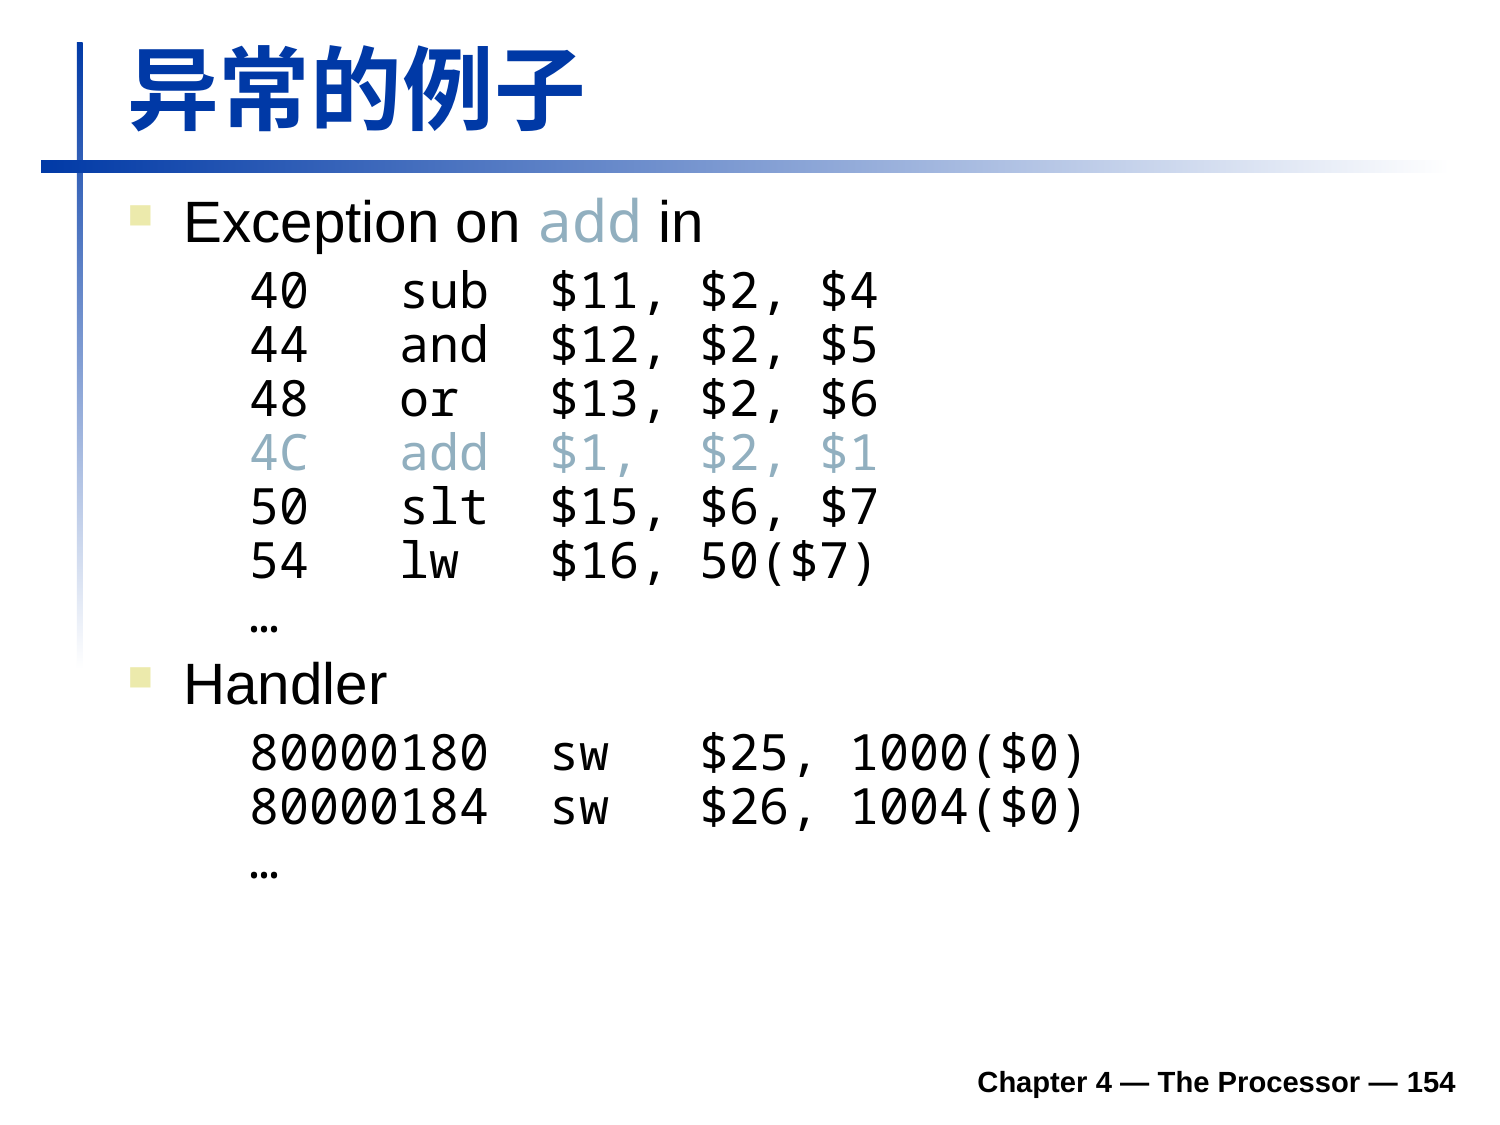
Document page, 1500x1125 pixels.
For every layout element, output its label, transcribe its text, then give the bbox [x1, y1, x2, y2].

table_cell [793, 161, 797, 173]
list Exception on add in 40 sub $11, $2, $4 44 and $12, $2, $5 48 or $13, $2, $6 4C add $1, $2, $1 50 slt $15, $6, $7 54 lw $16, 50($7) … Handler 80000180 sw $25, 1000($0) 80000184 sw $26, 1004($0) … [112, 184, 1469, 1024]
table_cell Yes [667, 161, 672, 173]
title 异常的例子 [112, 23, 1468, 149]
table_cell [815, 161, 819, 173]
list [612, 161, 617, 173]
footer Chapter 4 — The Processor — 154 [277, 1046, 1471, 1106]
table_cell 3 [722, 161, 726, 173]
table_cell 3 [700, 161, 706, 173]
